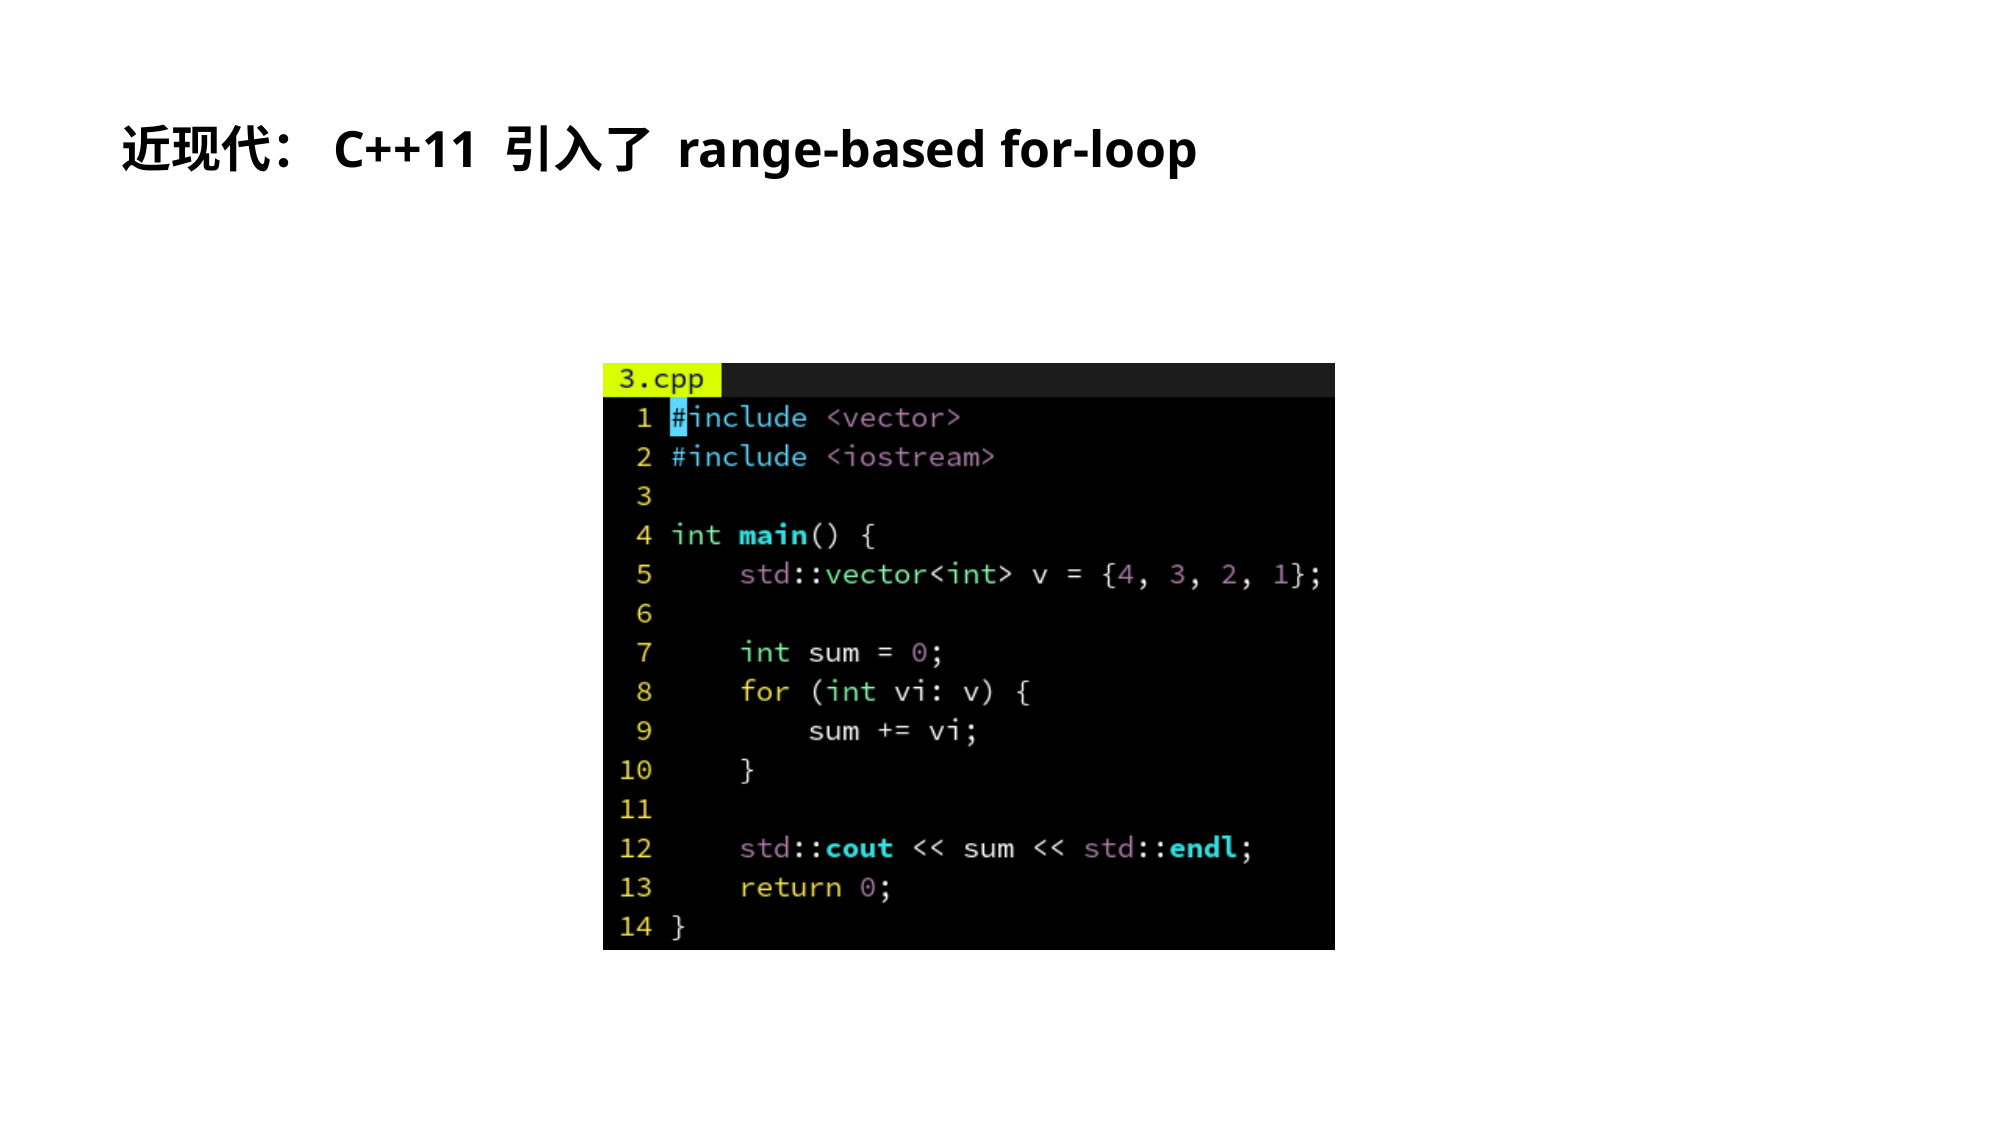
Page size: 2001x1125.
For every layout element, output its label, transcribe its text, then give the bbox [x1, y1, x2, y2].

title 近现代：C++11 引入了 range-based for-loop [106, 42, 1832, 260]
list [602, 363, 1335, 950]
